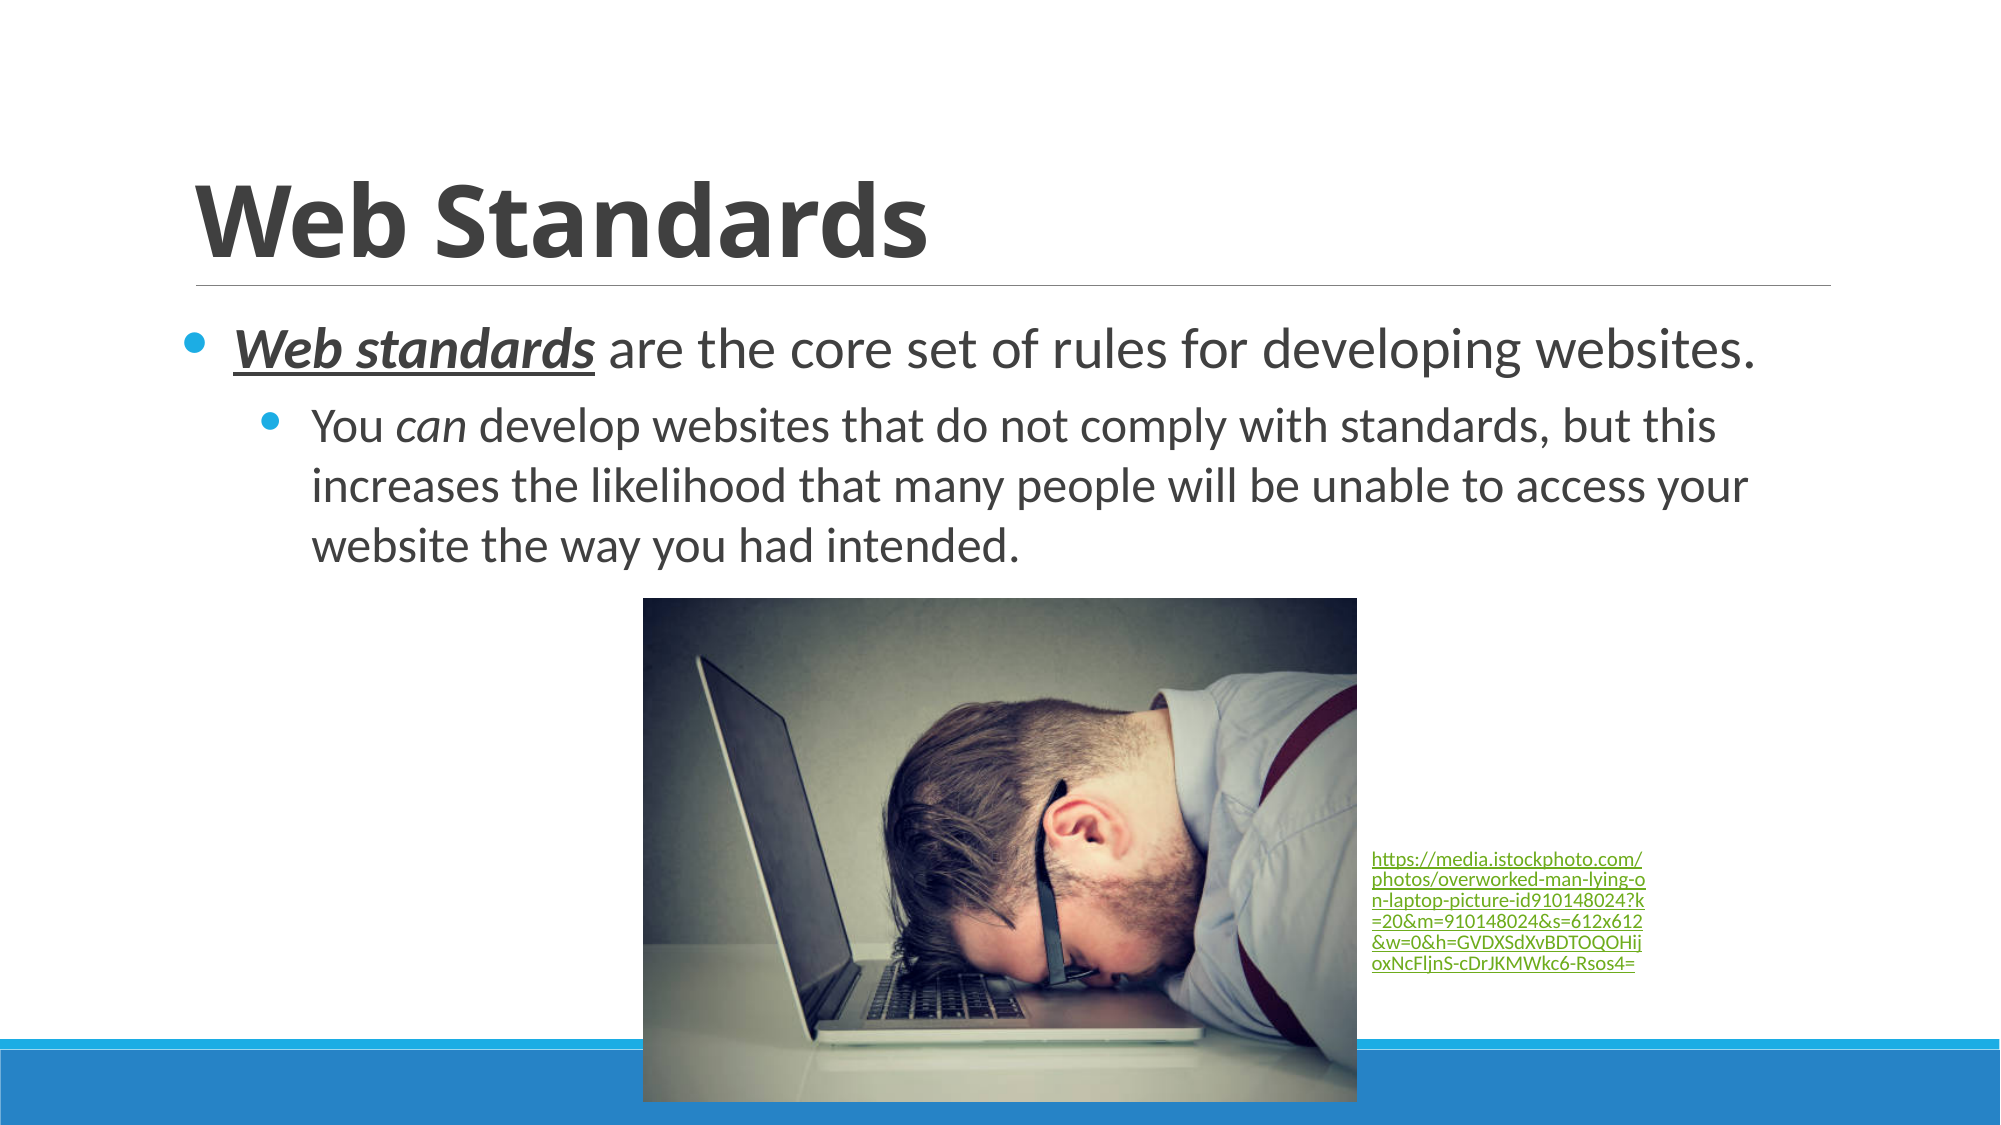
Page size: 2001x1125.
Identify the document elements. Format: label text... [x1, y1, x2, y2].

list Web standards are the core set of rules for developing websites. You can develop websites that do not comply with standards, but this increases the likelihood that many people will be unable to access your website the way you had intended. [180, 302, 1830, 1030]
title Web Standards [180, 47, 1830, 285]
picture [642, 598, 1358, 1102]
text_box https://media.istockphoto.com/photos/overworked-man-lying-on-laptop-picture-id910148024?k=20&m=910148024&s=612x612&w=0&h=GVDXSdXvBDTOQOHijoxNcFljnS-cDrJKMWkc6-Rsos4= [1367, 837, 1661, 878]
